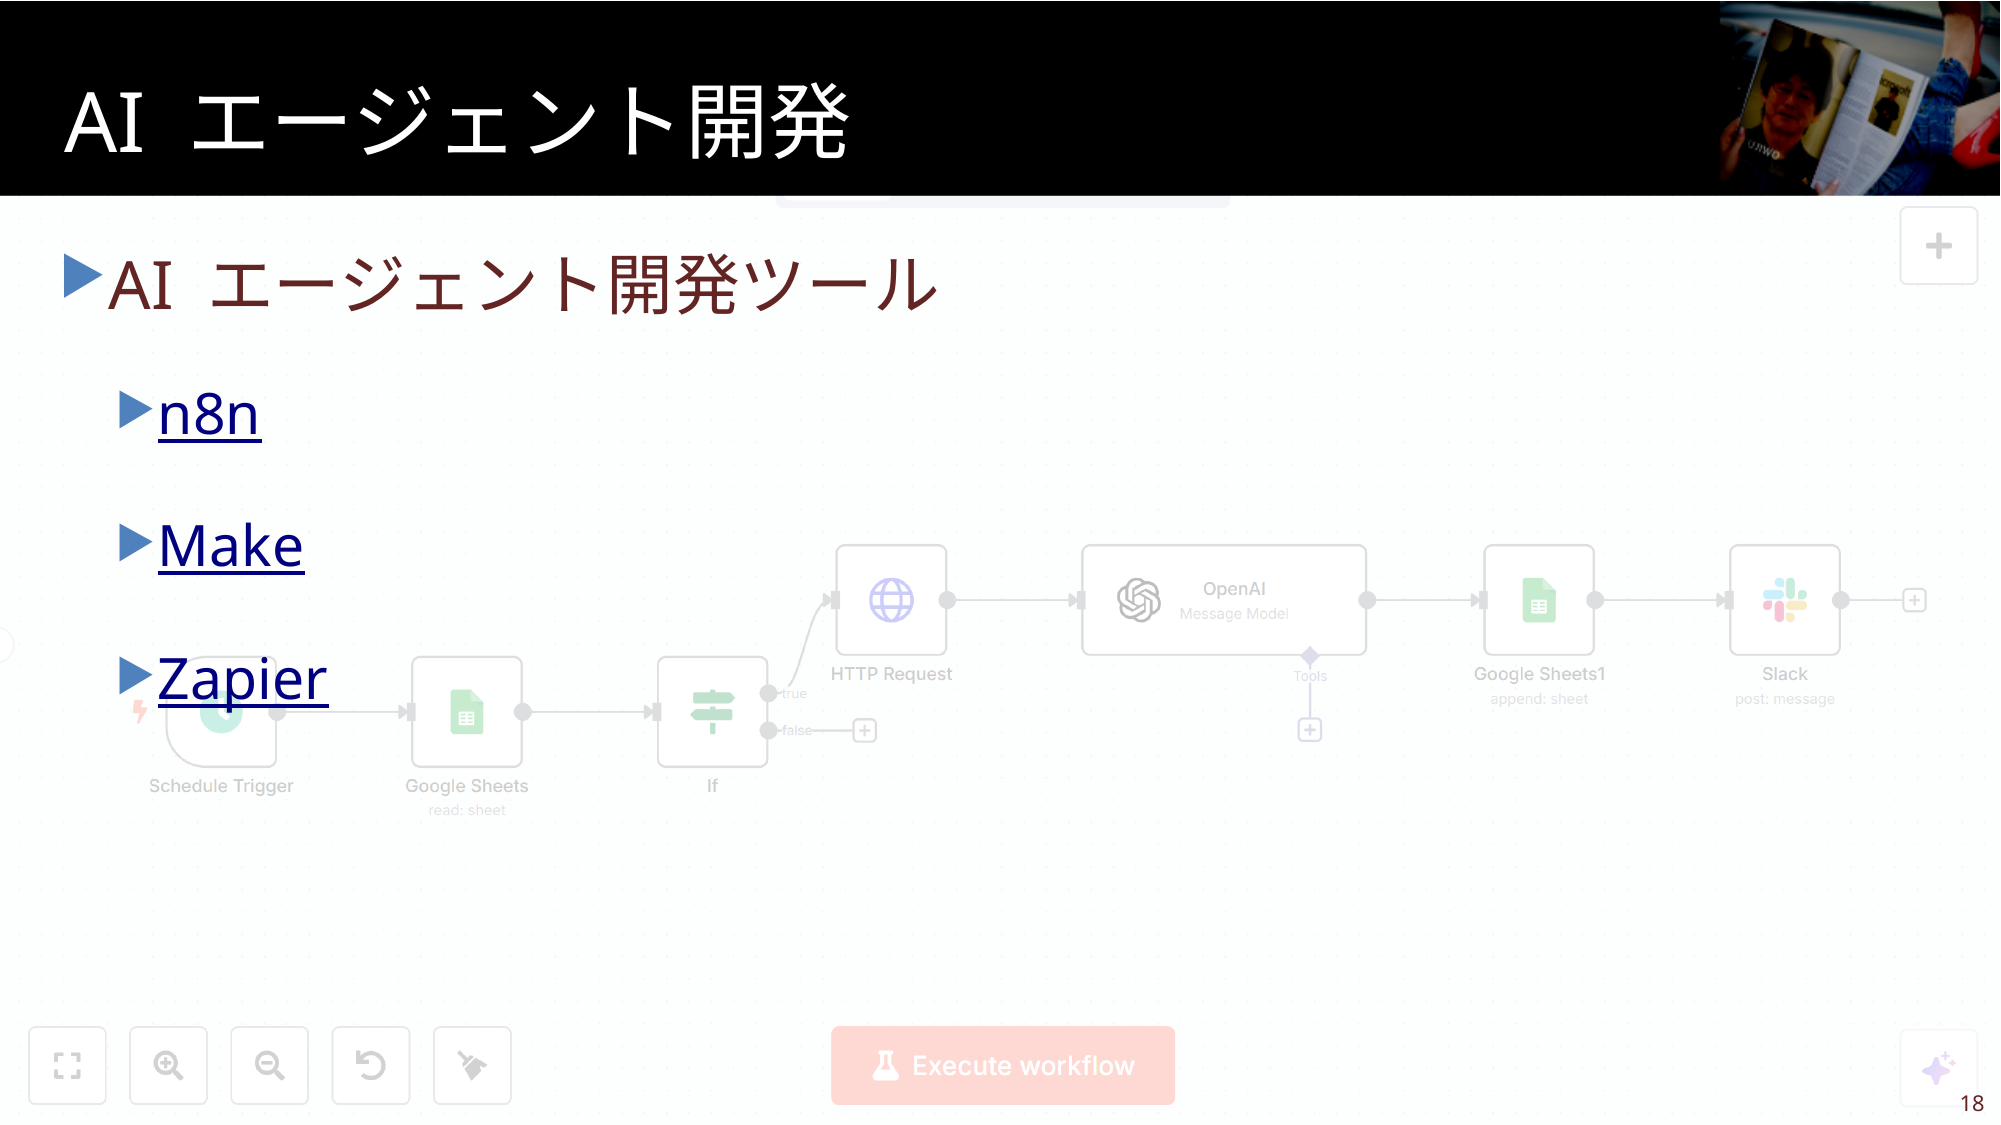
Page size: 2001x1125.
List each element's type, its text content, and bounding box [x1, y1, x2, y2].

picture [0, 1, 2000, 1125]
title AI エージェント開発 [49, 61, 2000, 193]
